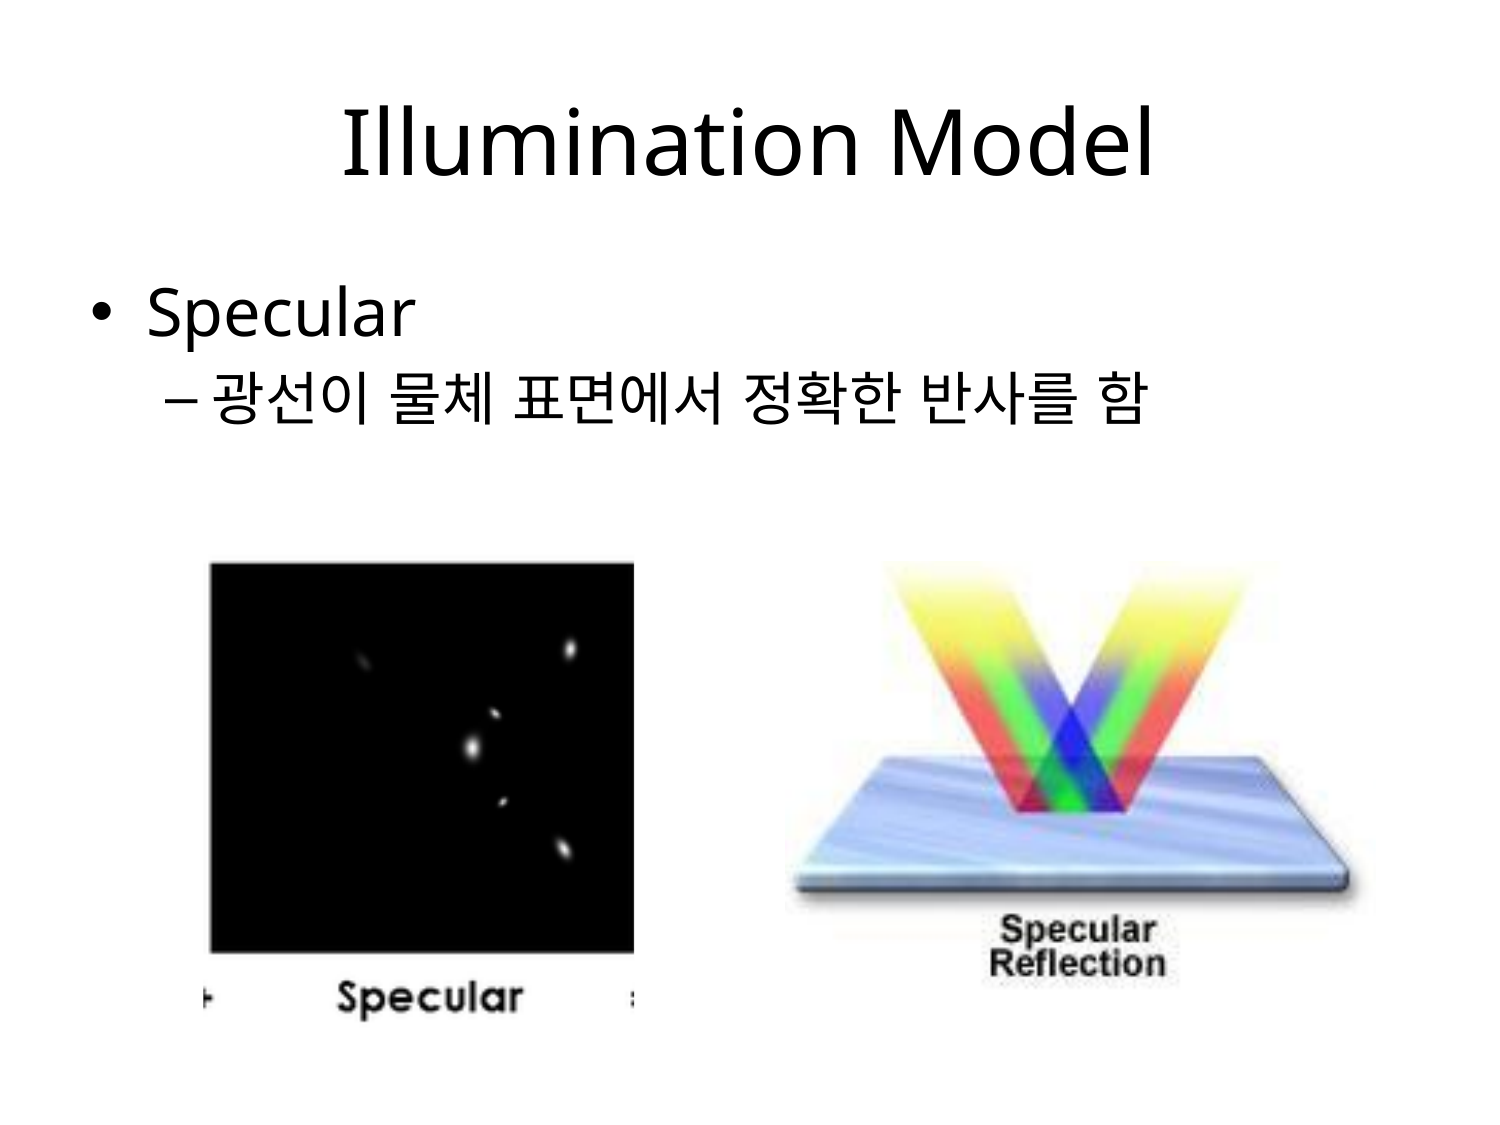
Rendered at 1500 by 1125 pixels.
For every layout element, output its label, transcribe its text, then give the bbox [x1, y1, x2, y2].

title Illumination Model [75, 45, 1425, 233]
picture [203, 551, 635, 1045]
list Specular 광선이 물체 표면에서 정확한 반사를 함 [75, 262, 1425, 1005]
picture [773, 560, 1377, 1036]
